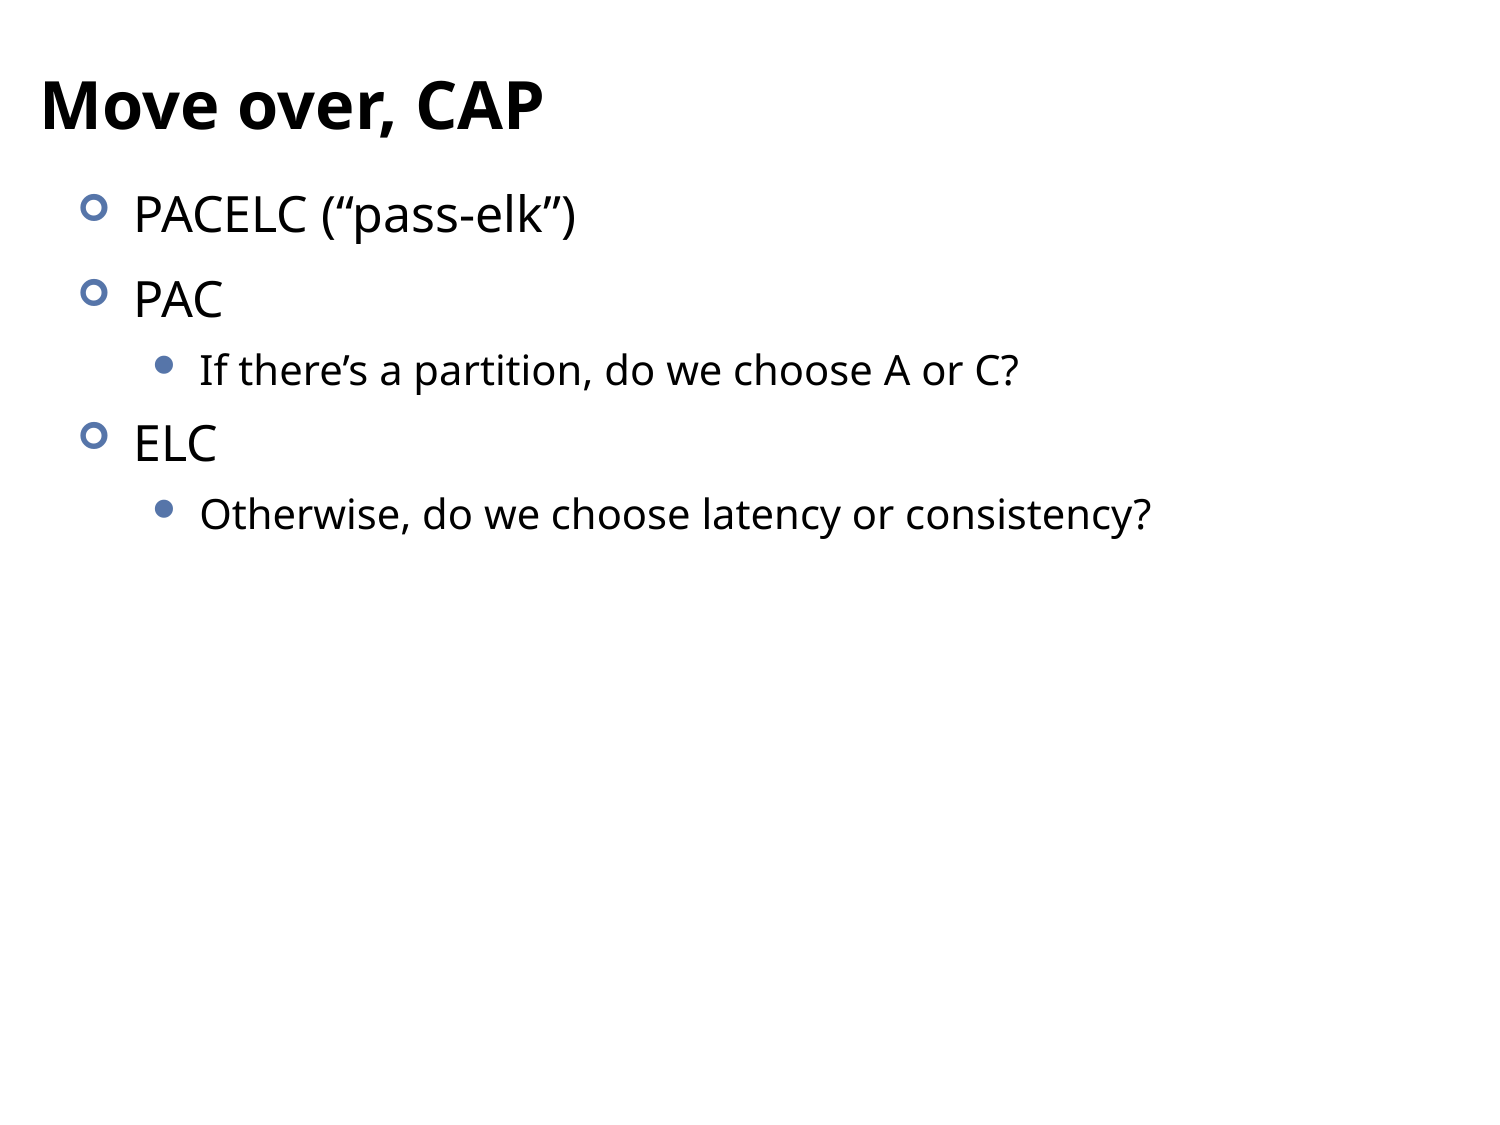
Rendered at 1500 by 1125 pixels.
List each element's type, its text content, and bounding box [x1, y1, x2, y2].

list PACELC (“pass-elk”) PAC If there’s a partition, do we choose A or C? ELC Otherwise, do we choose latency or consistency? [62, 174, 1451, 1013]
title Move over, CAP [24, 18, 1451, 188]
